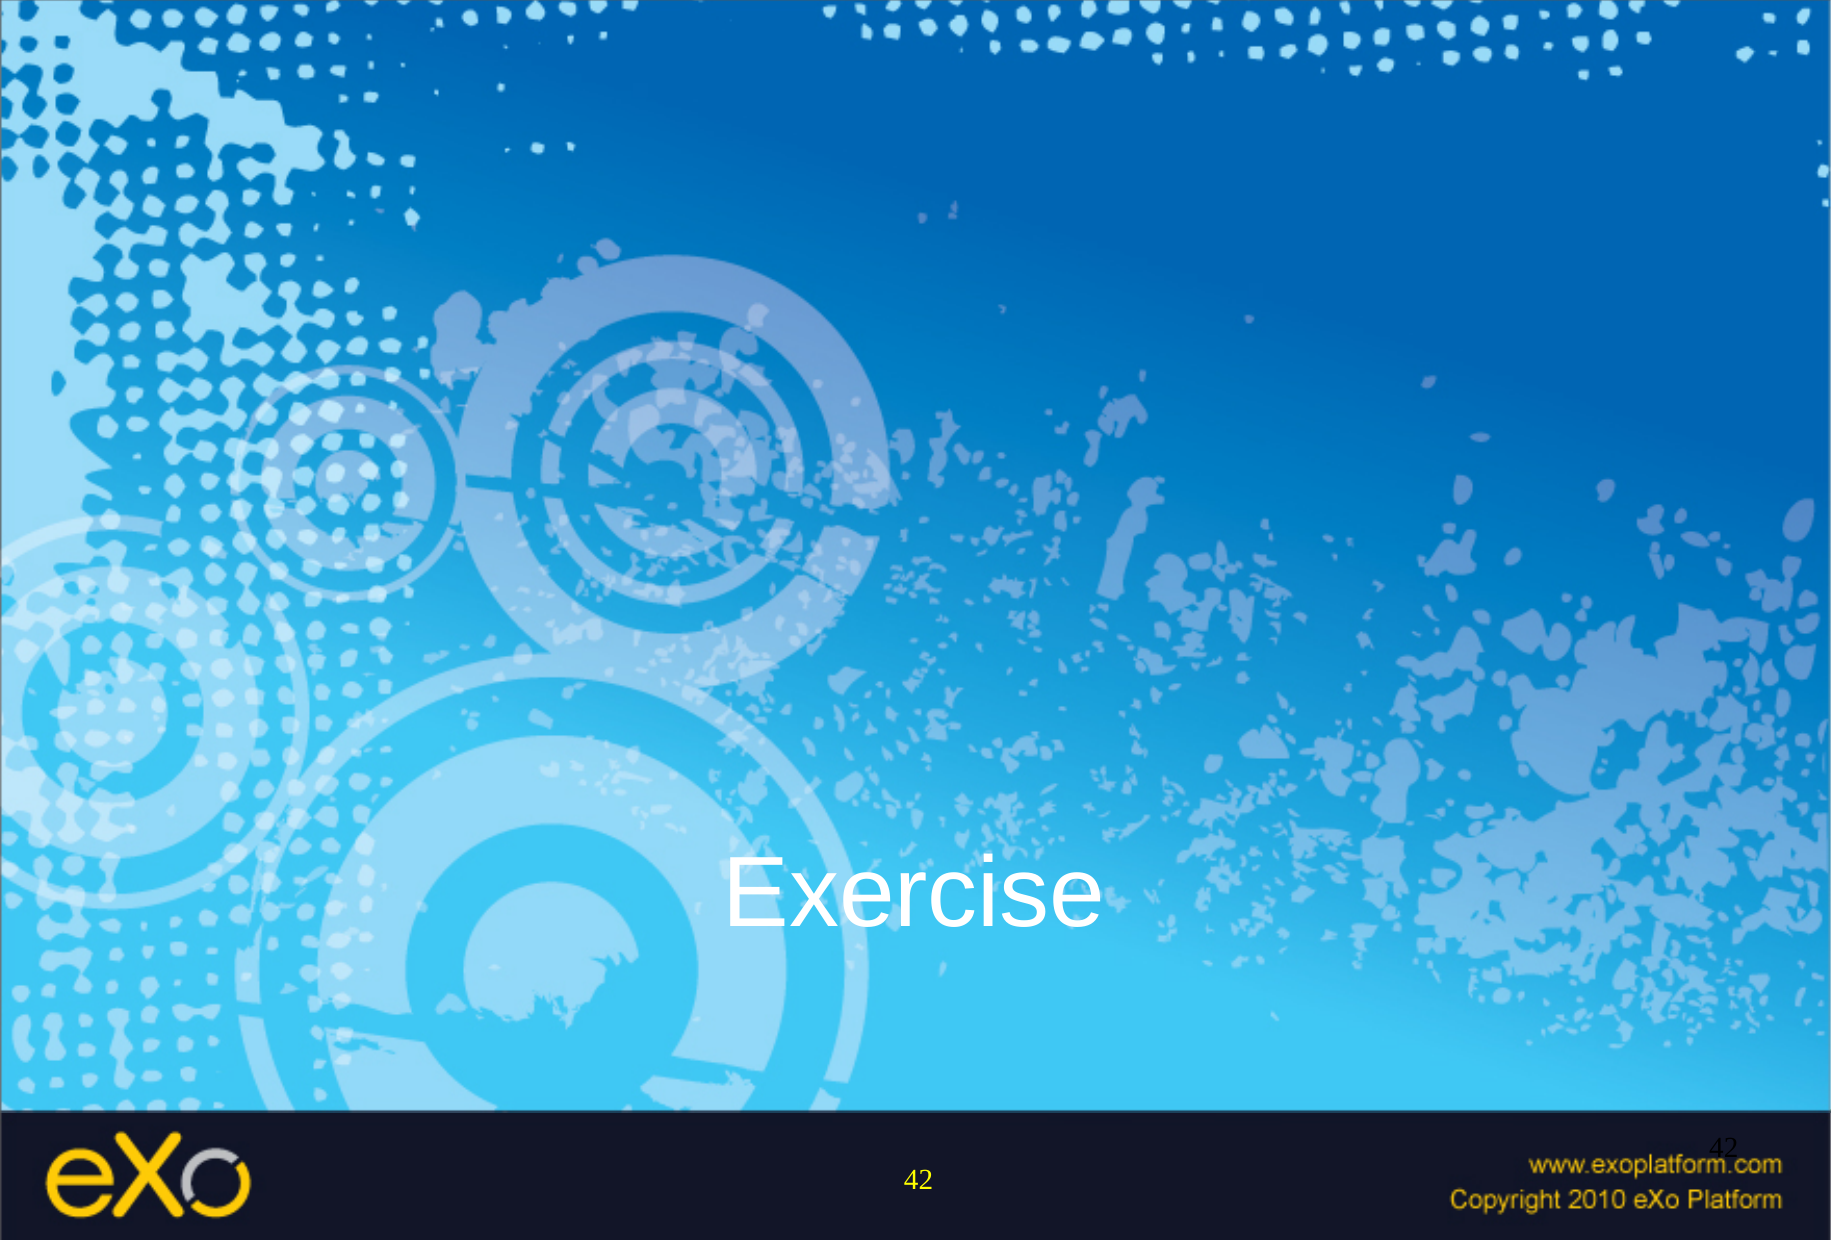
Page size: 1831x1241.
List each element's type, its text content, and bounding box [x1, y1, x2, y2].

text_box Exercise [90, 769, 1738, 1015]
text_box 42 [1312, 1129, 1739, 1215]
picture [0, 0, 1831, 1240]
